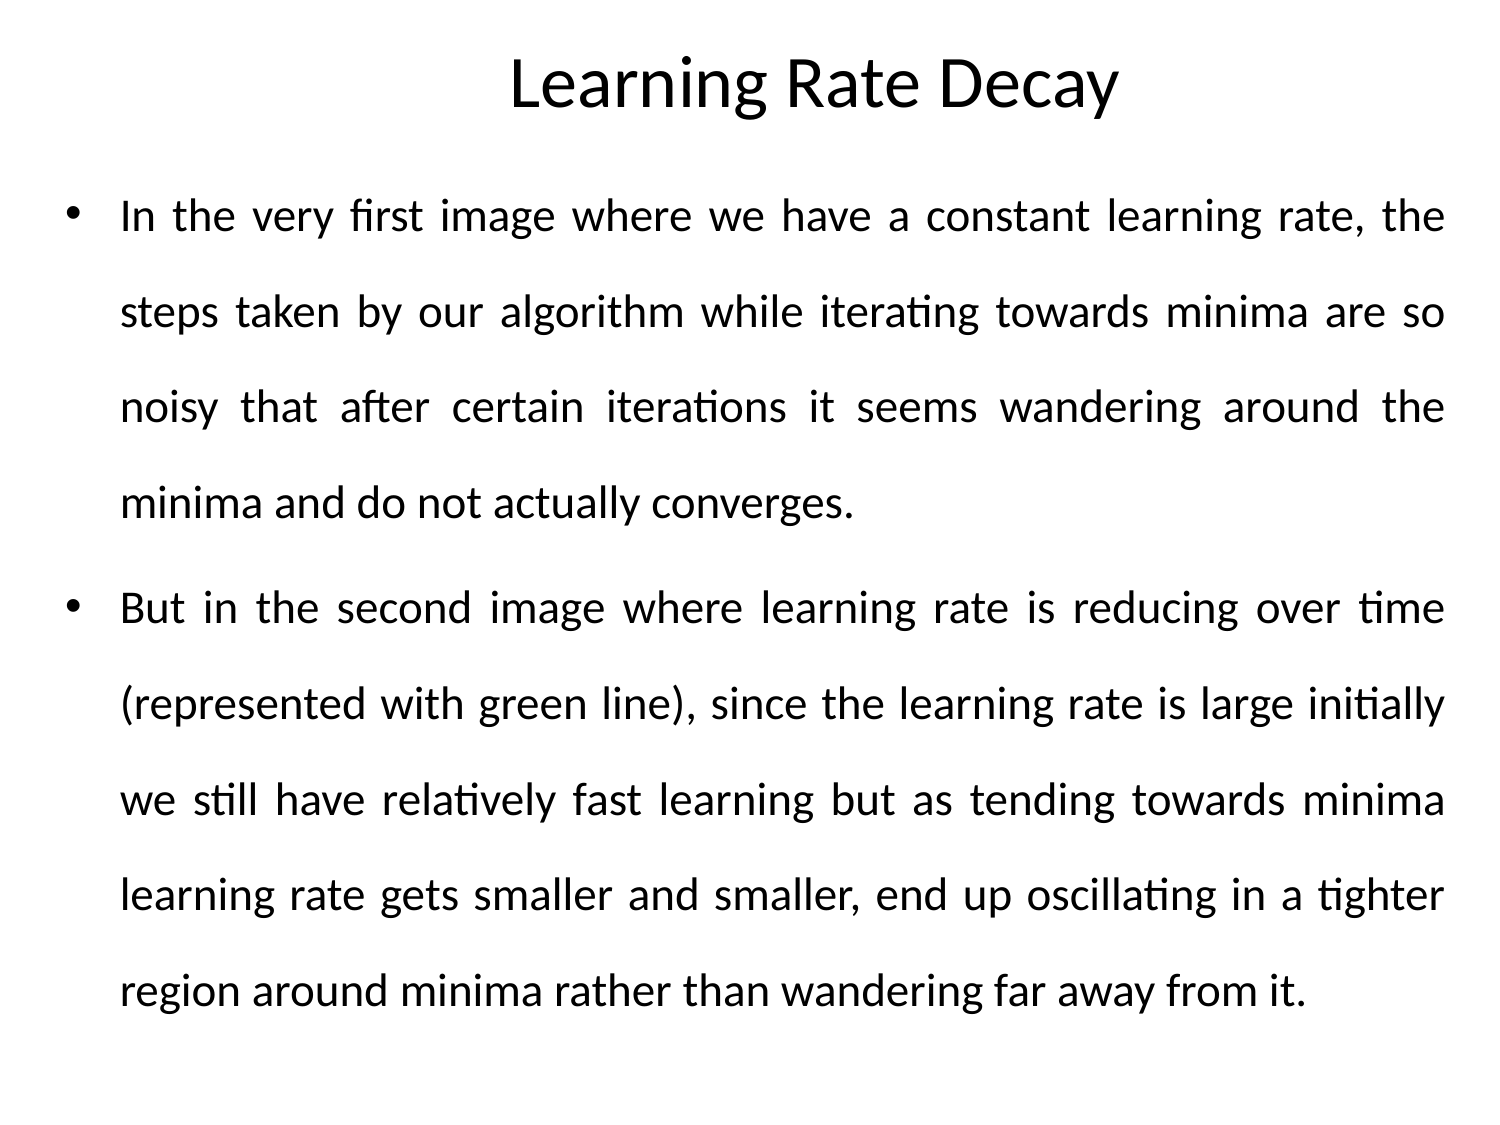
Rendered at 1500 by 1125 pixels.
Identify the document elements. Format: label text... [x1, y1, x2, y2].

title Learning Rate Decay [200, 24, 1430, 130]
list In the very first image where we have a constant learning rate, the steps taken by our algorithm while iterating towards minima are so noisy that after certain iterations it seems wandering around the minima and do not actually converges. But in the second image where learning rate is reducing over time (represented with green line), since the learning rate is large initially we still have relatively fast learning but as tending towards minima learning rate gets smaller and smaller, end up oscillating in a tighter region around minima rather than wandering far away from it. [50, 137, 1463, 1100]
